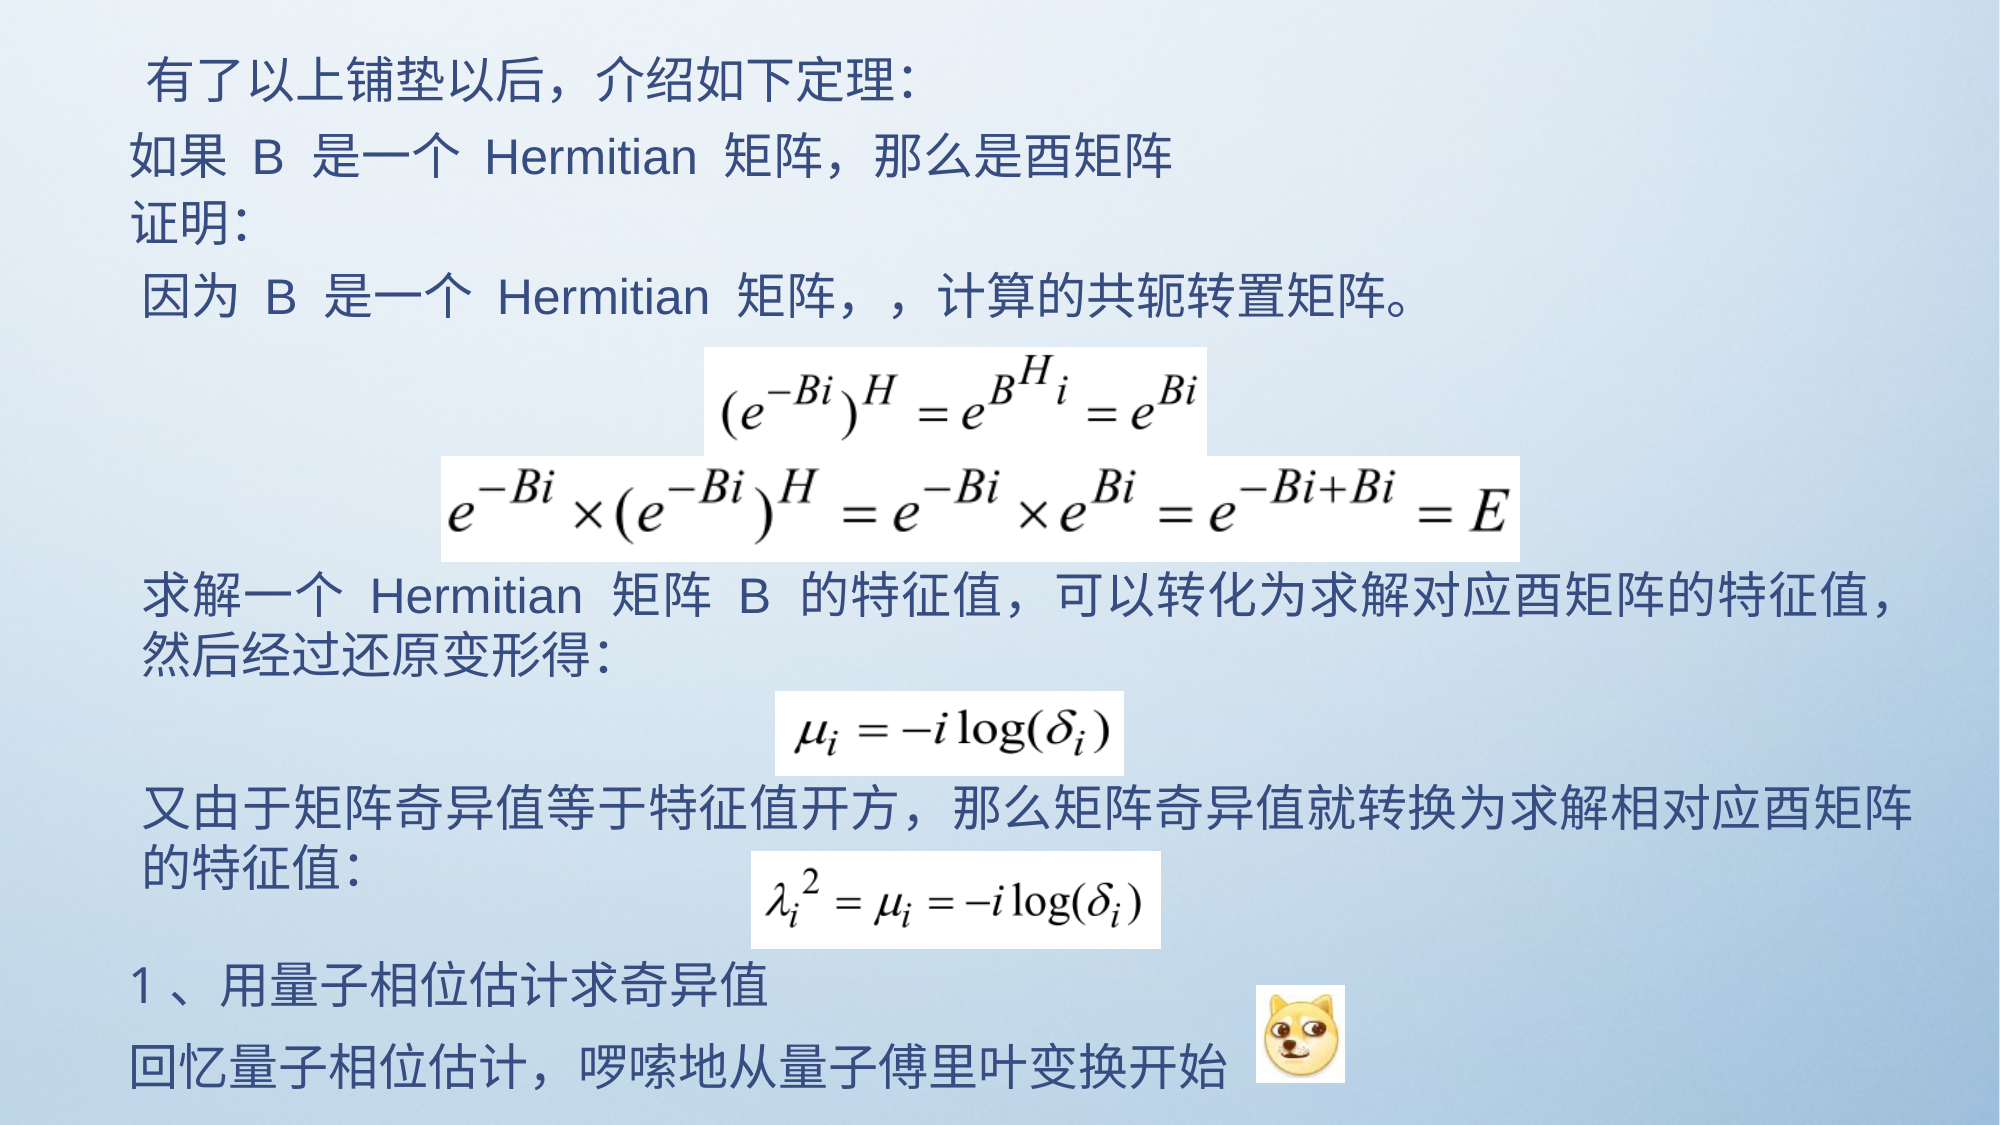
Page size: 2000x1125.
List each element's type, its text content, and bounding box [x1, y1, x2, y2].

text_box 又由于矩阵奇异值等于特征值开方，那么矩阵奇异值就转换为求解相对应酉矩阵的特征值： [113, 769, 1929, 905]
picture [0, 0, 2000, 1125]
text_box 证明： [114, 184, 295, 260]
text_box 1、用量子相位估计求奇异值 [113, 945, 811, 1021]
text_box 回忆量子相位估计，啰嗦地从量子傅里叶变换开始 [113, 1028, 1260, 1104]
text_box 有了以上铺垫以后，介绍如下定理： [117, 41, 961, 116]
